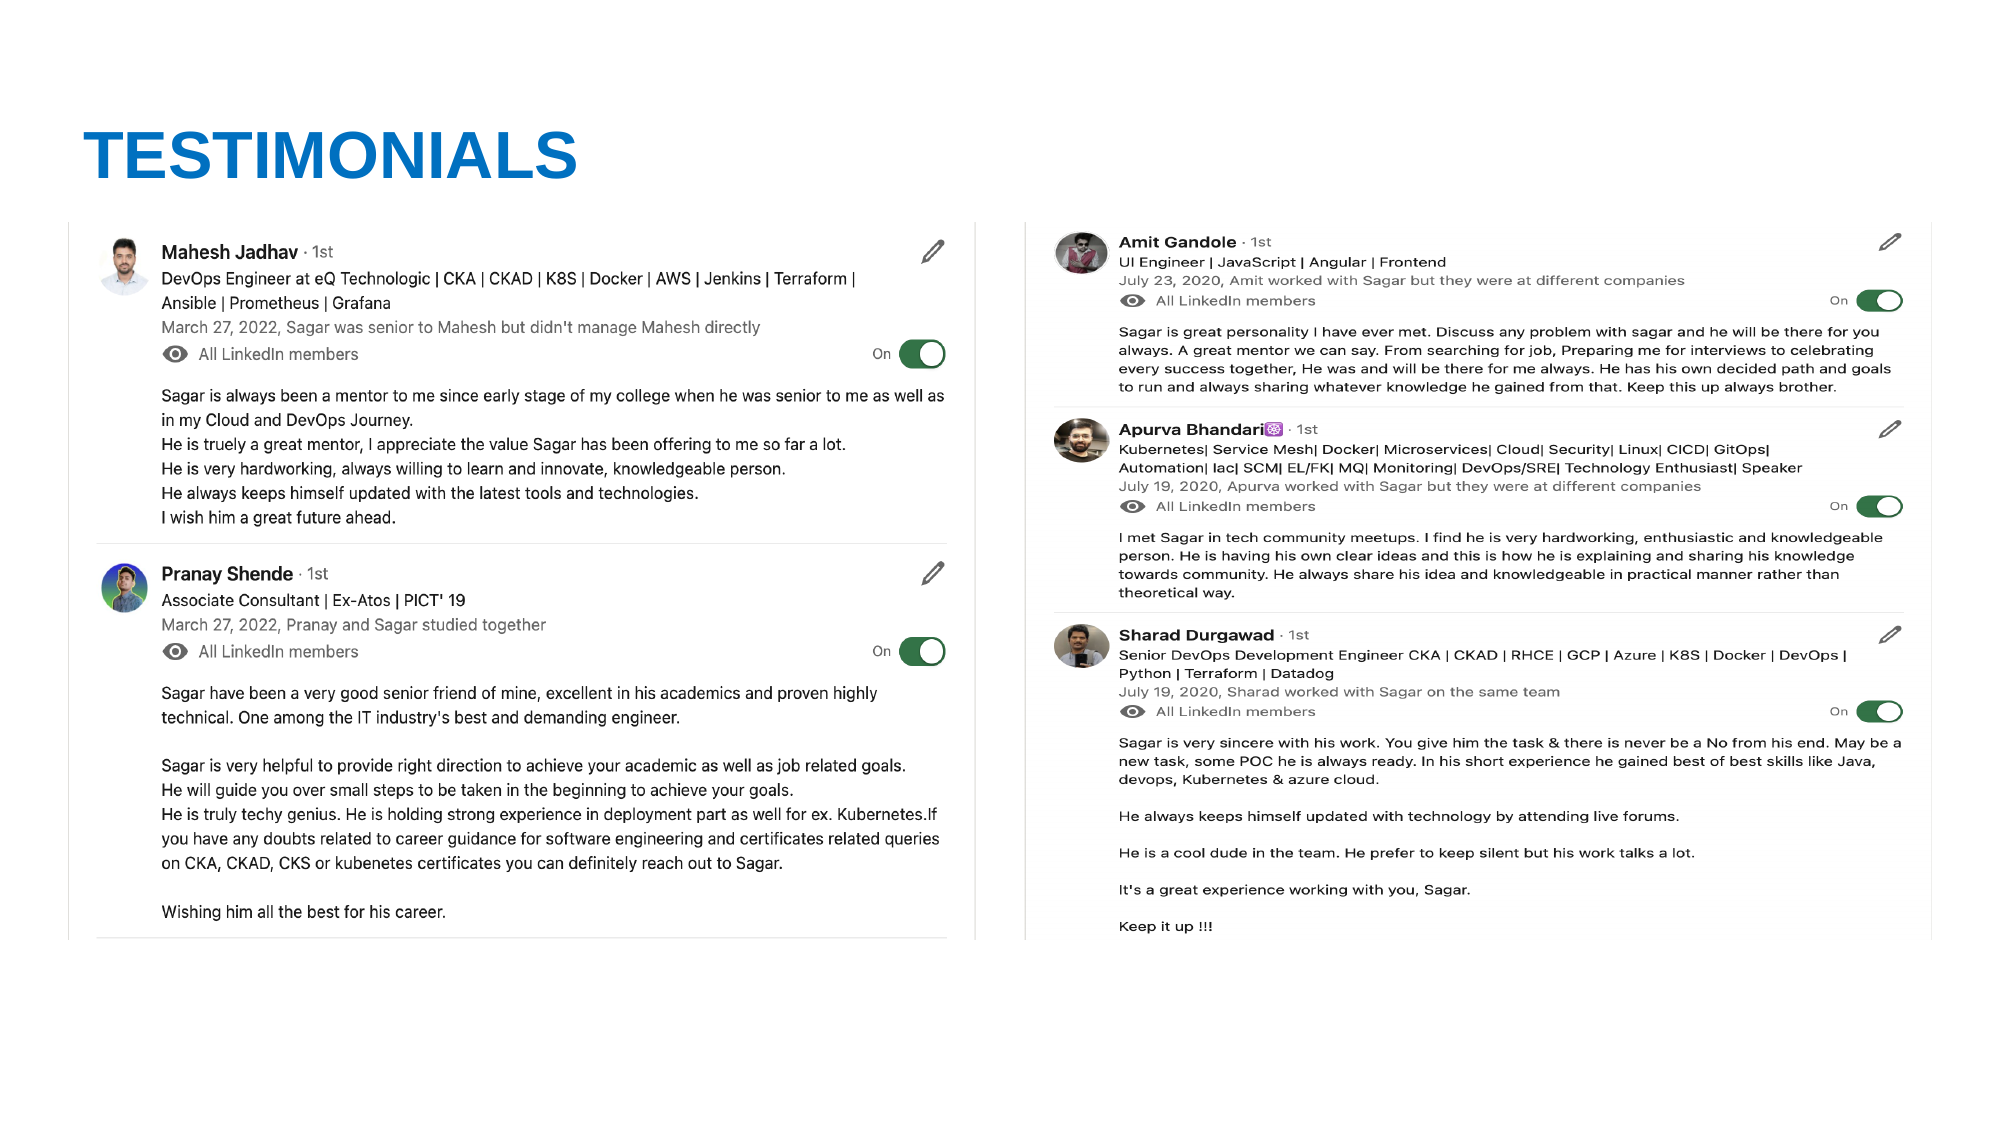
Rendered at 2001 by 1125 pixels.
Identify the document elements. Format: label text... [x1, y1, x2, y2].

picture [68, 222, 976, 940]
picture [1024, 222, 1932, 940]
title TESTIMONIALS [68, 97, 1932, 223]
